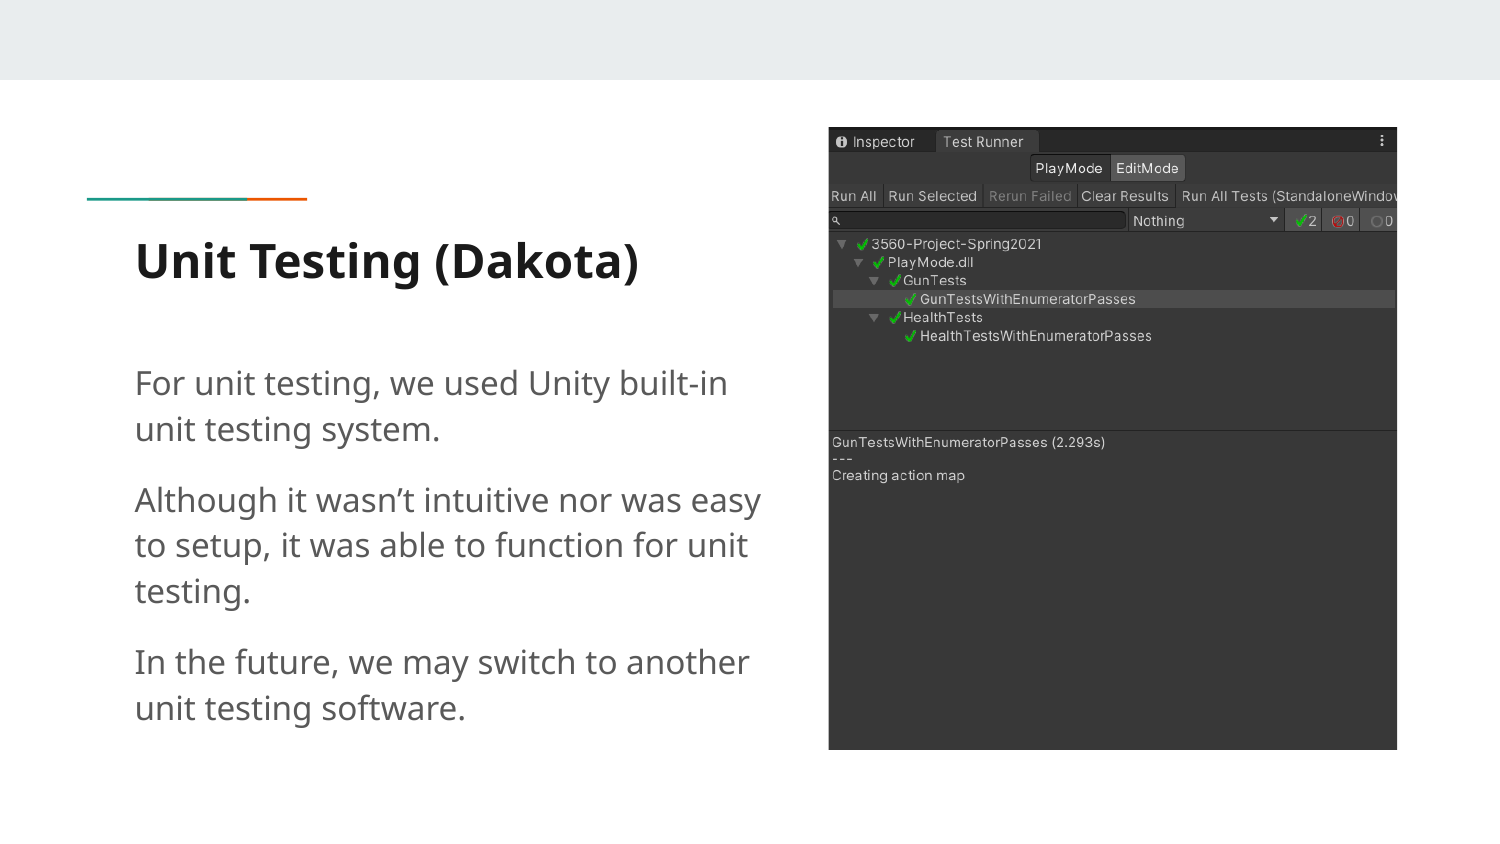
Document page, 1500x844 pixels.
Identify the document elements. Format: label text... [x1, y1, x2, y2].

list For unit testing, we used Unity built-in unit testing system. Although it wasn’t intuitive nor was easy to setup, it was able to function for unit testing. In the future, we may switch to another unit testing software. [119, 341, 786, 712]
title Unit Testing (Dakota) [119, 216, 823, 305]
picture [828, 127, 1398, 750]
